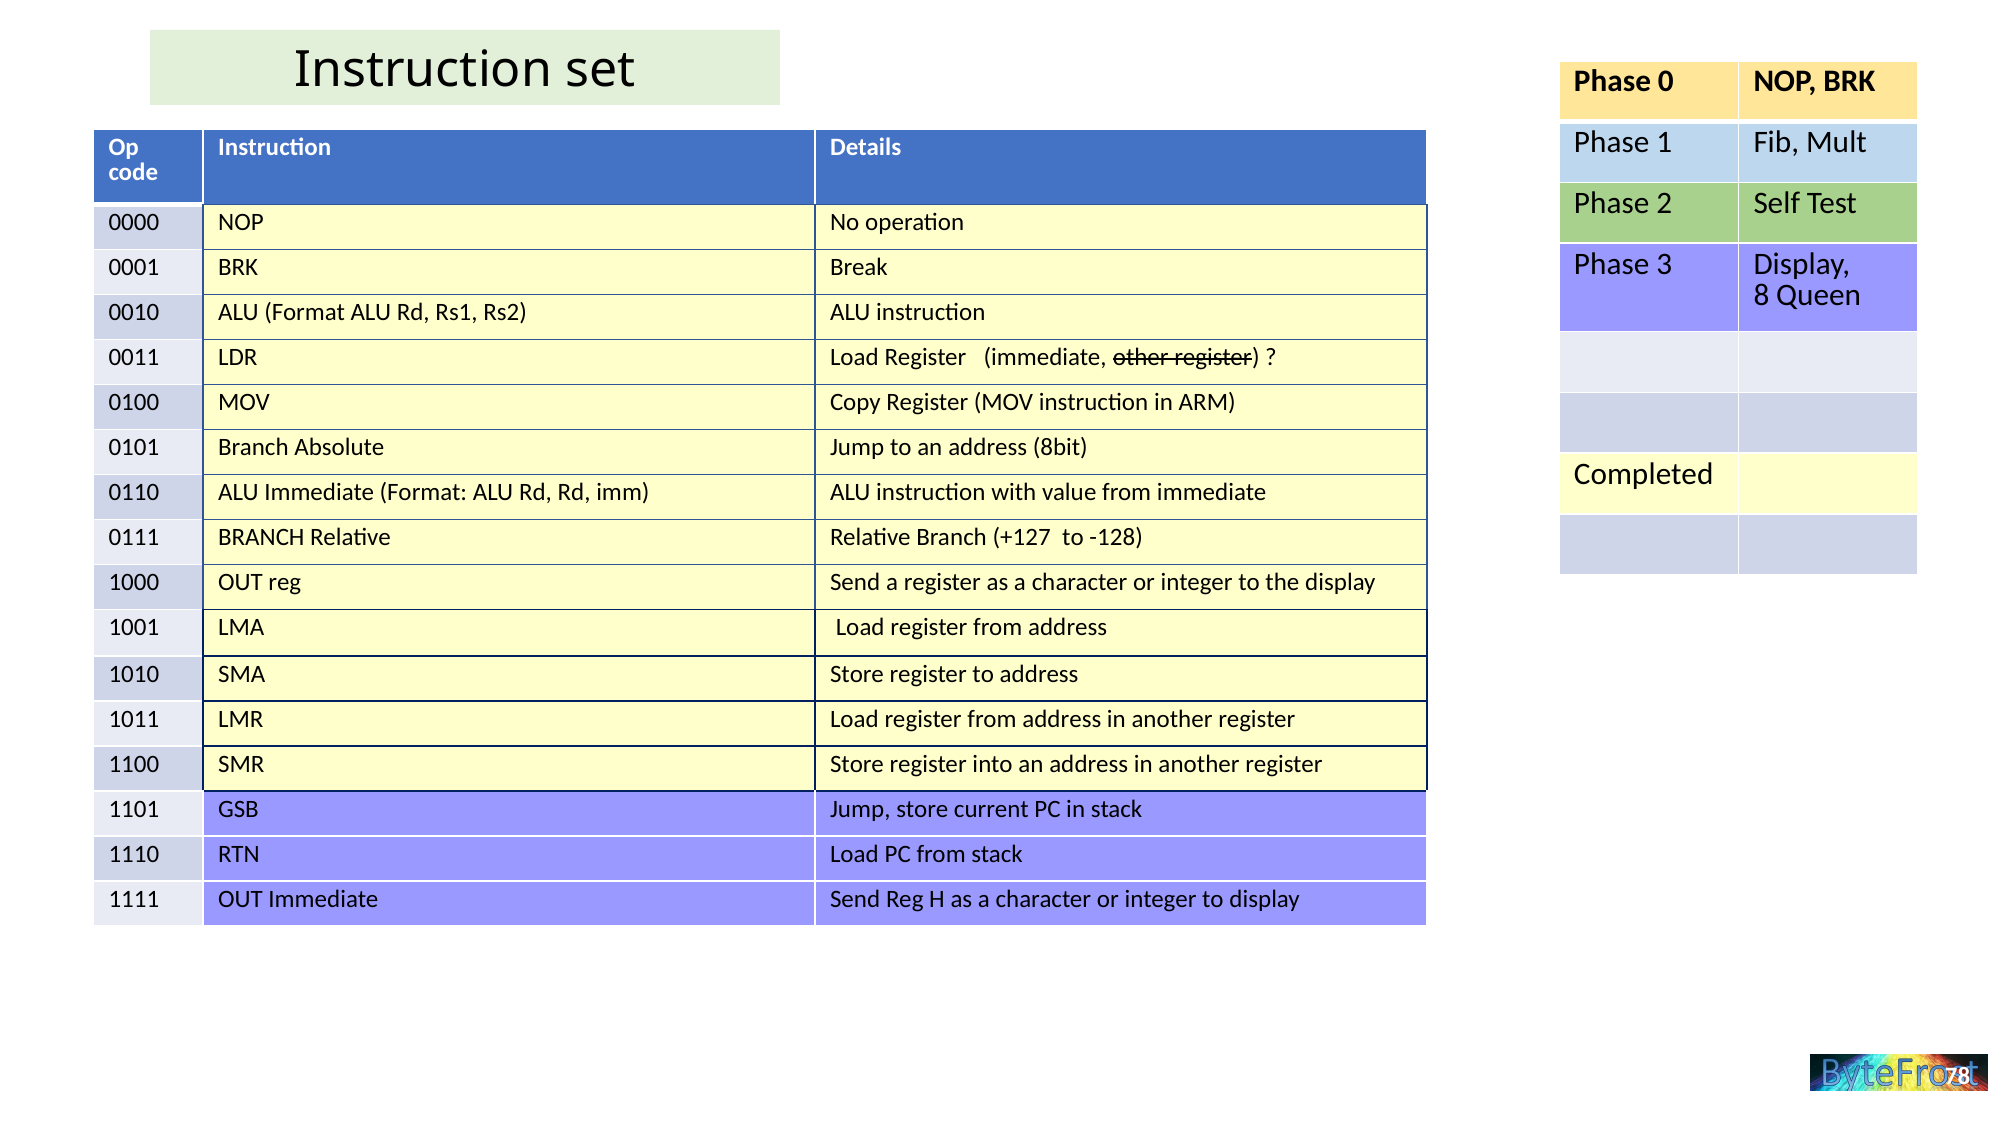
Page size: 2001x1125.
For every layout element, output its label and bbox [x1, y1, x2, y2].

table_cell [1560, 332, 1738, 392]
table_cell [94, 747, 202, 790]
table_cell [816, 747, 1426, 790]
table_cell [94, 837, 202, 880]
text_box [1535, 1044, 1986, 1105]
table_cell [1560, 393, 1738, 452]
table_cell [816, 882, 1426, 925]
table_cell [204, 792, 814, 835]
table_cell [204, 657, 814, 700]
table_cell [204, 565, 814, 609]
table_cell [204, 882, 814, 925]
table_cell [94, 295, 202, 339]
table_cell [1739, 183, 1917, 242]
table_cell [204, 475, 814, 519]
table_cell [816, 792, 1426, 835]
table_cell [94, 565, 202, 609]
table_cell [816, 340, 1426, 384]
table_cell [1560, 244, 1738, 331]
table_cell [204, 747, 814, 790]
table_cell [816, 565, 1426, 609]
table_cell [1560, 183, 1738, 242]
table_cell [816, 205, 1426, 249]
table_cell [816, 702, 1426, 745]
picture [1810, 1054, 1988, 1091]
table_cell [816, 385, 1426, 429]
table_cell [204, 520, 814, 564]
table_cell [1560, 454, 1738, 513]
table_cell [1739, 124, 1917, 182]
table_header [94, 130, 202, 202]
table_header [1739, 62, 1917, 119]
table_cell [816, 295, 1426, 339]
table_cell [1560, 124, 1738, 182]
table_cell [816, 520, 1426, 564]
table_cell [204, 340, 814, 384]
table_cell [816, 610, 1426, 655]
table_cell [1739, 393, 1917, 452]
table_cell [204, 205, 814, 249]
table_cell [204, 702, 814, 745]
table_cell [1739, 332, 1917, 392]
table_header [816, 130, 1426, 204]
table_cell [816, 837, 1426, 880]
table_cell [816, 430, 1426, 474]
table_cell [1739, 515, 1917, 574]
table_header [1560, 62, 1738, 119]
table_cell [1739, 244, 1917, 331]
table_cell [1739, 454, 1917, 513]
table_cell [94, 520, 202, 564]
table_cell [94, 340, 202, 384]
table_cell [816, 250, 1426, 294]
table_cell [816, 657, 1426, 700]
table_cell [94, 475, 202, 519]
table_cell [94, 792, 202, 835]
table_cell [94, 702, 202, 745]
table_cell [94, 882, 202, 925]
table_cell [94, 610, 202, 655]
table_cell [204, 837, 814, 880]
table_cell [204, 295, 814, 339]
table_cell [94, 657, 202, 700]
table_header [204, 130, 814, 204]
table_cell [94, 207, 202, 249]
table_cell [204, 250, 814, 294]
title [150, 29, 780, 105]
table_cell [94, 385, 202, 429]
table_cell [816, 475, 1426, 519]
table_cell [204, 430, 814, 474]
table_cell [94, 250, 202, 294]
table_cell [204, 610, 814, 655]
table_cell [1560, 515, 1738, 574]
table_cell [204, 385, 814, 429]
table_cell [94, 430, 202, 474]
